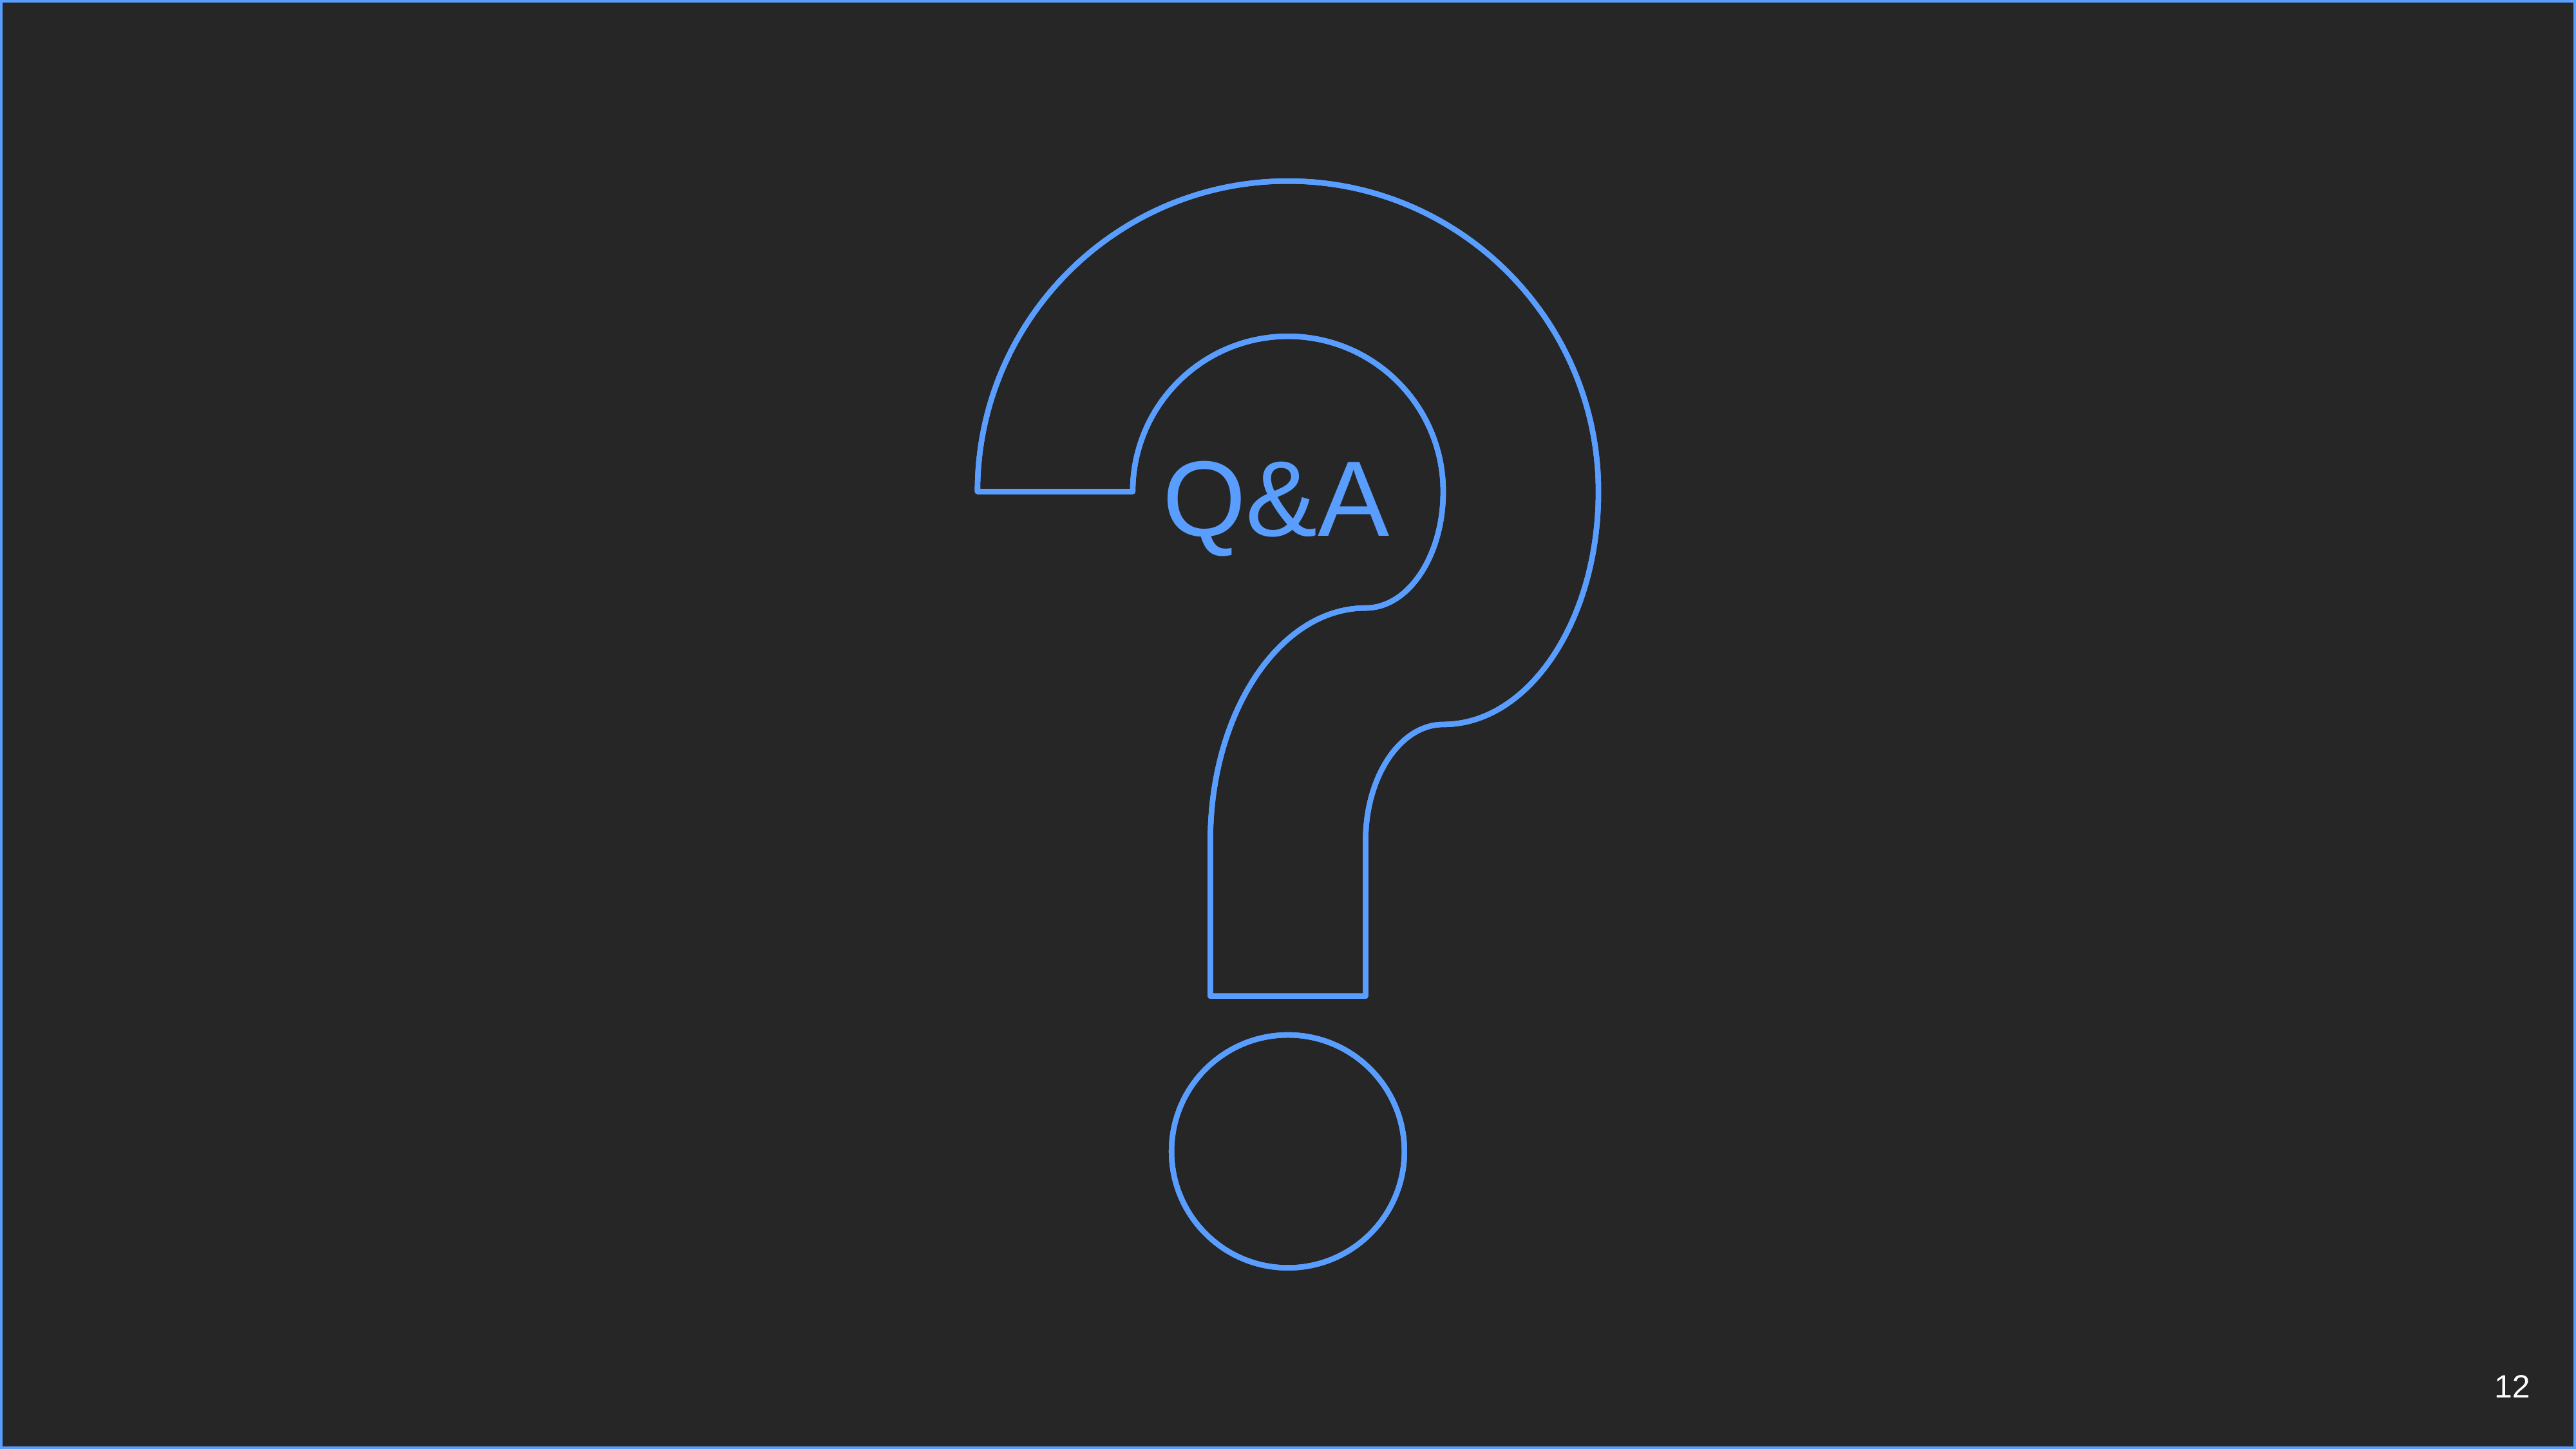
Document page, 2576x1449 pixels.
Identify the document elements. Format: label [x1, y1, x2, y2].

text_box [0, 0, 2576, 1449]
